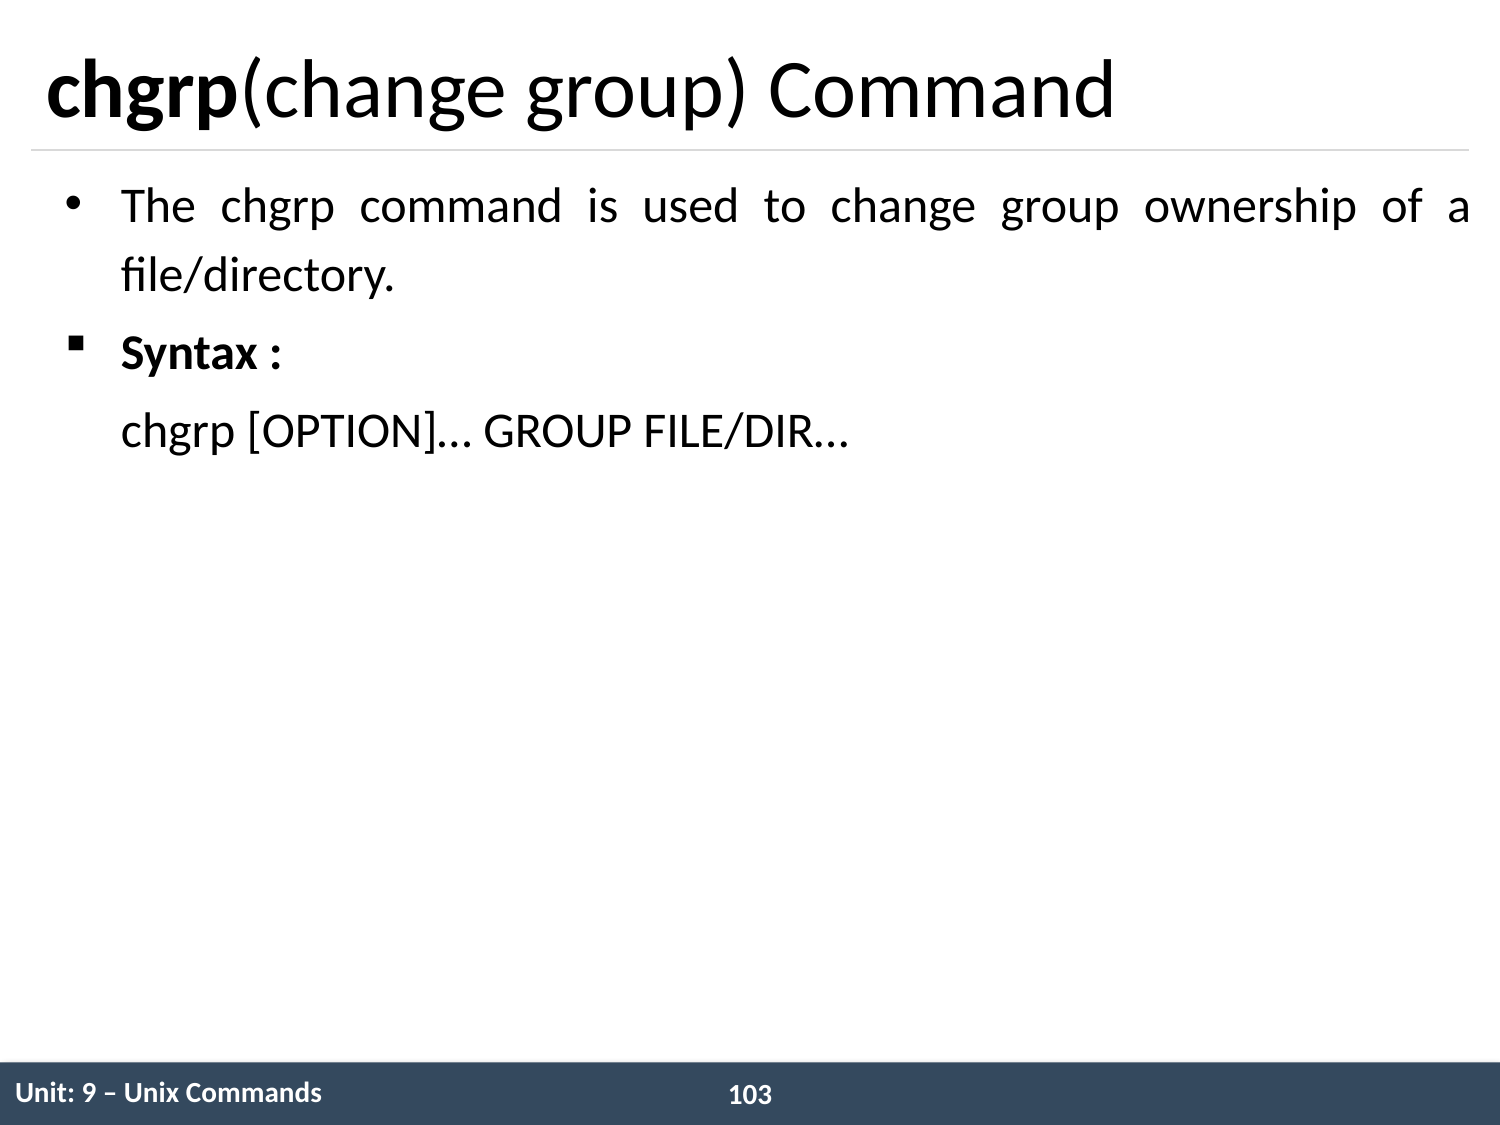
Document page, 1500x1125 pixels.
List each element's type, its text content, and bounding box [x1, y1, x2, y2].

title chgrp(change group) Command [31, 17, 1469, 150]
list The chgrp command is used to change group ownership of a file/directory. Syntax : chgrp [OPTION]… GROUP FILE/DIR… [49, 156, 1488, 1032]
